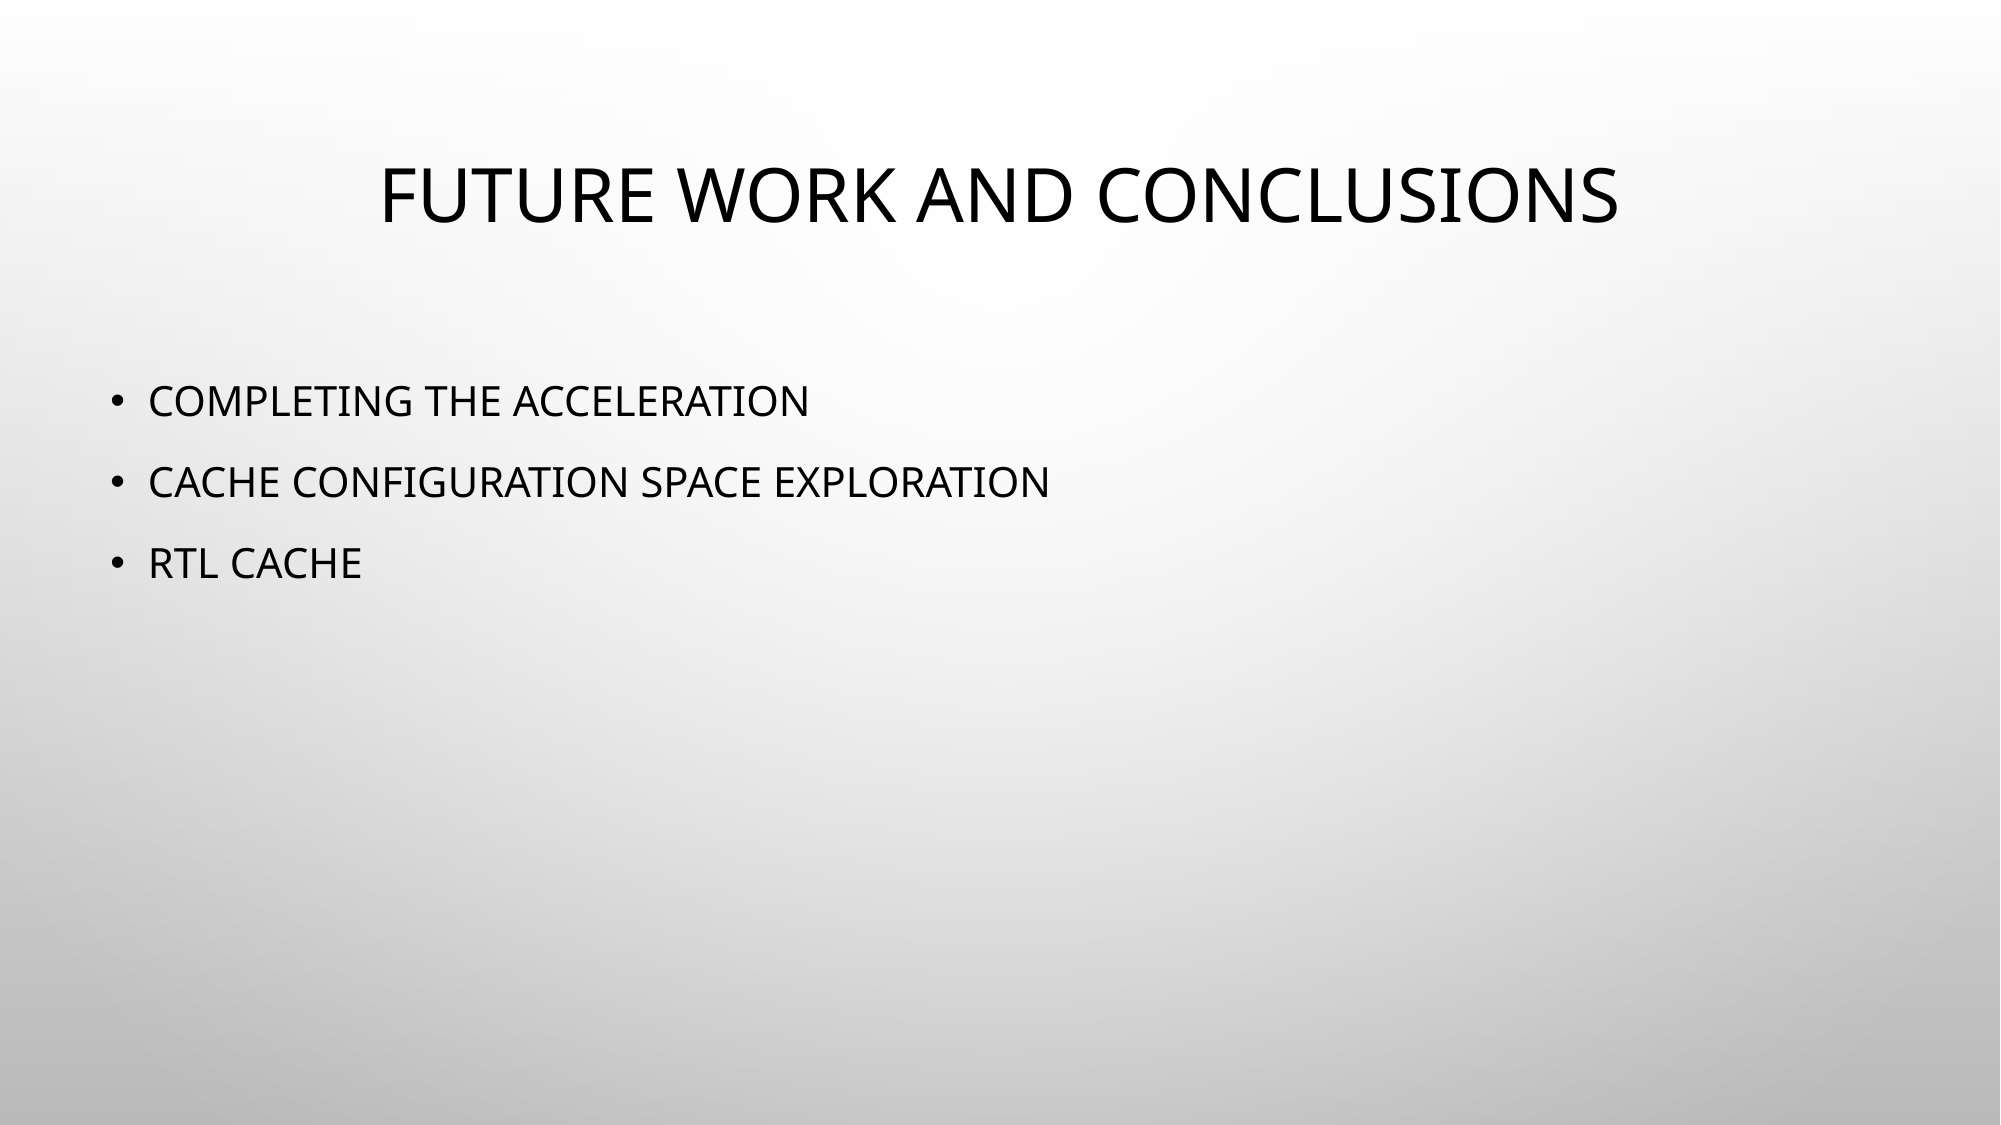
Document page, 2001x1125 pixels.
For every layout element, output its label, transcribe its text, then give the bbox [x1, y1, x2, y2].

title Future Work and Conclusions [95, 115, 1905, 282]
picture [0, 0, 2000, 1125]
list Completing the acceleration Cache configuration space exploration Rtl cache [95, 357, 1905, 962]
